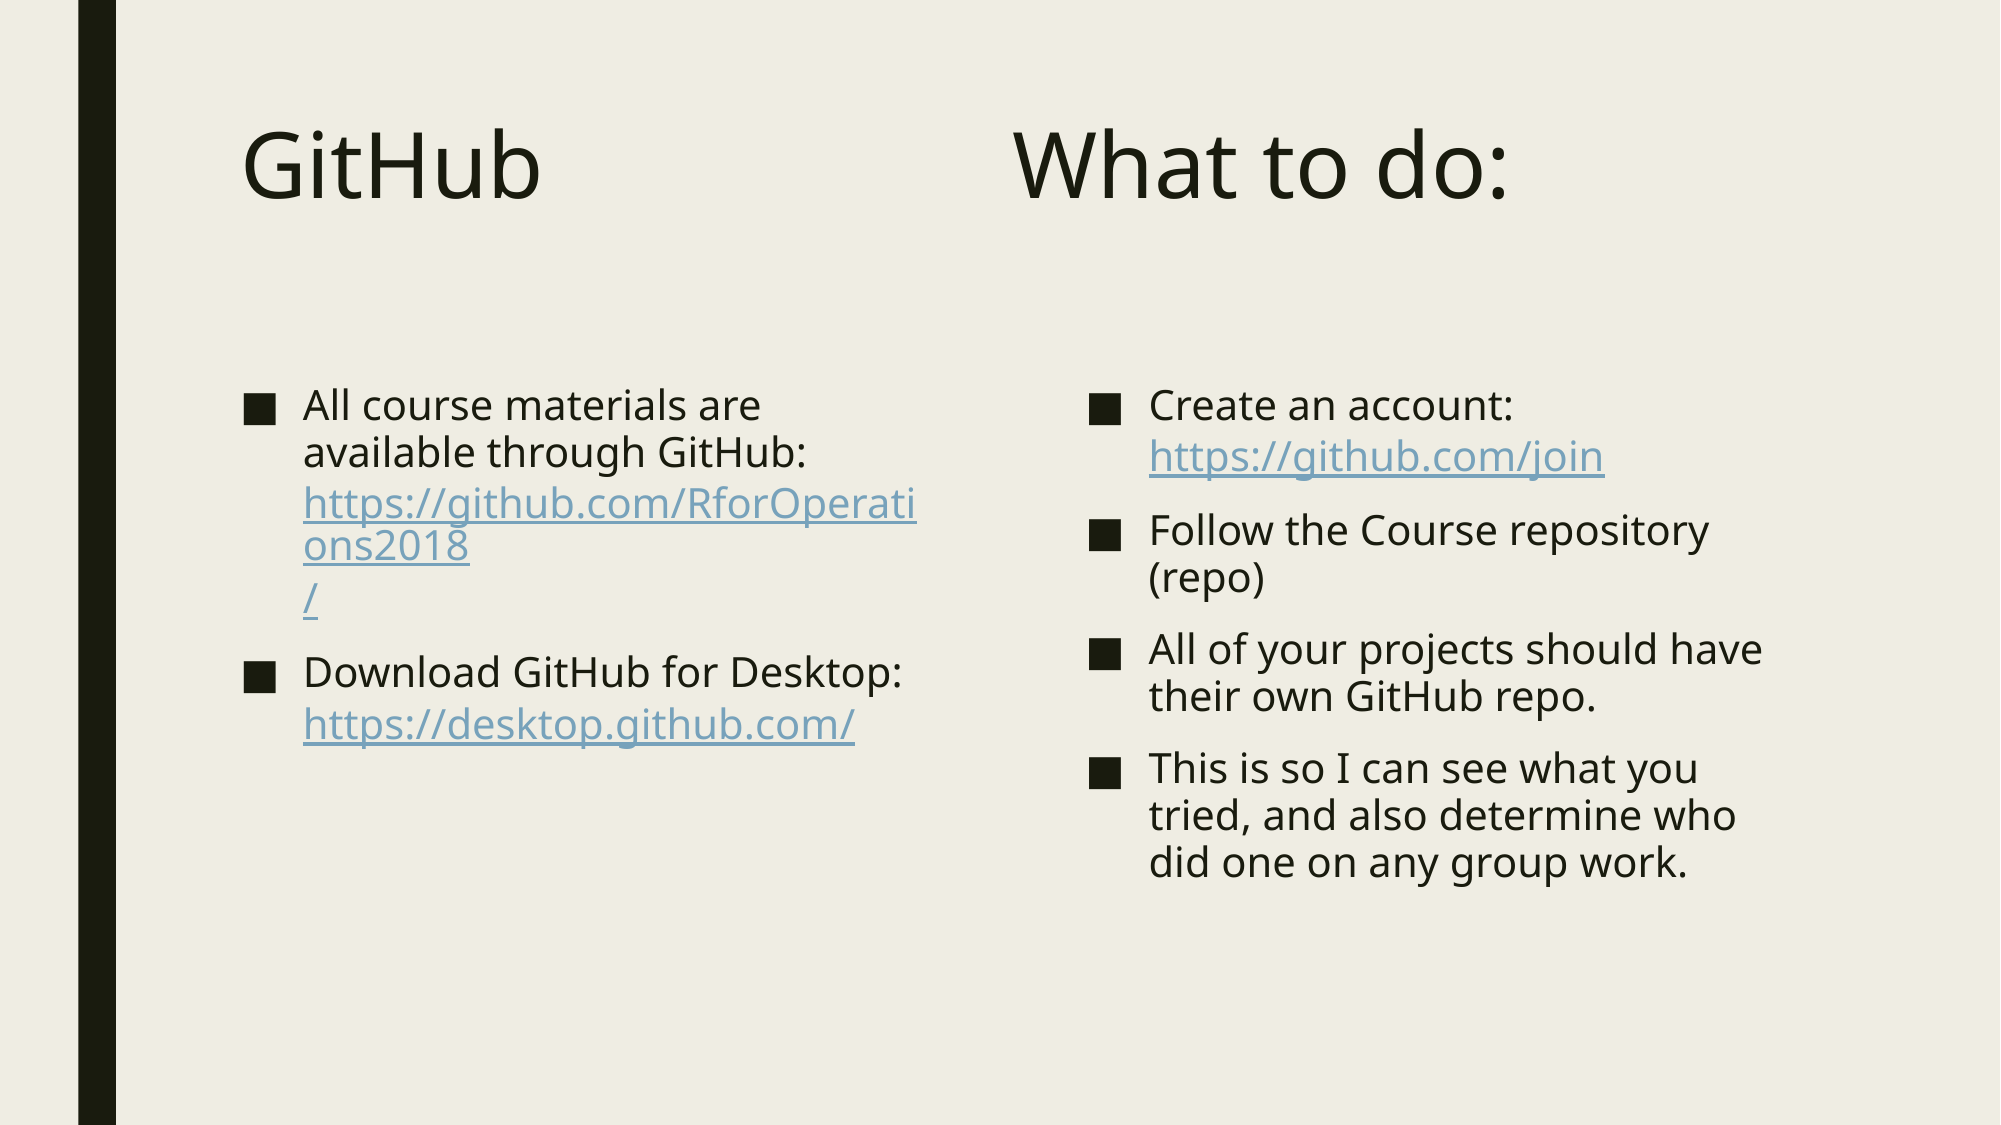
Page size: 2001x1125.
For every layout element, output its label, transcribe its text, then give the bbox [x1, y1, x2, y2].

list All course materials are available through GitHub: https://github.com/RforOperations2018/ Download GitHub for Desktop: https://desktop.github.com/ [225, 375, 955, 963]
list Create an account: https://github.com/join Follow the Course repository (repo) All of your projects should have their own GitHub repo. This is so I can see what you tried, and also determine who did one on any group work. [1070, 375, 1801, 963]
title GitHub What to do: [225, 112, 1800, 357]
